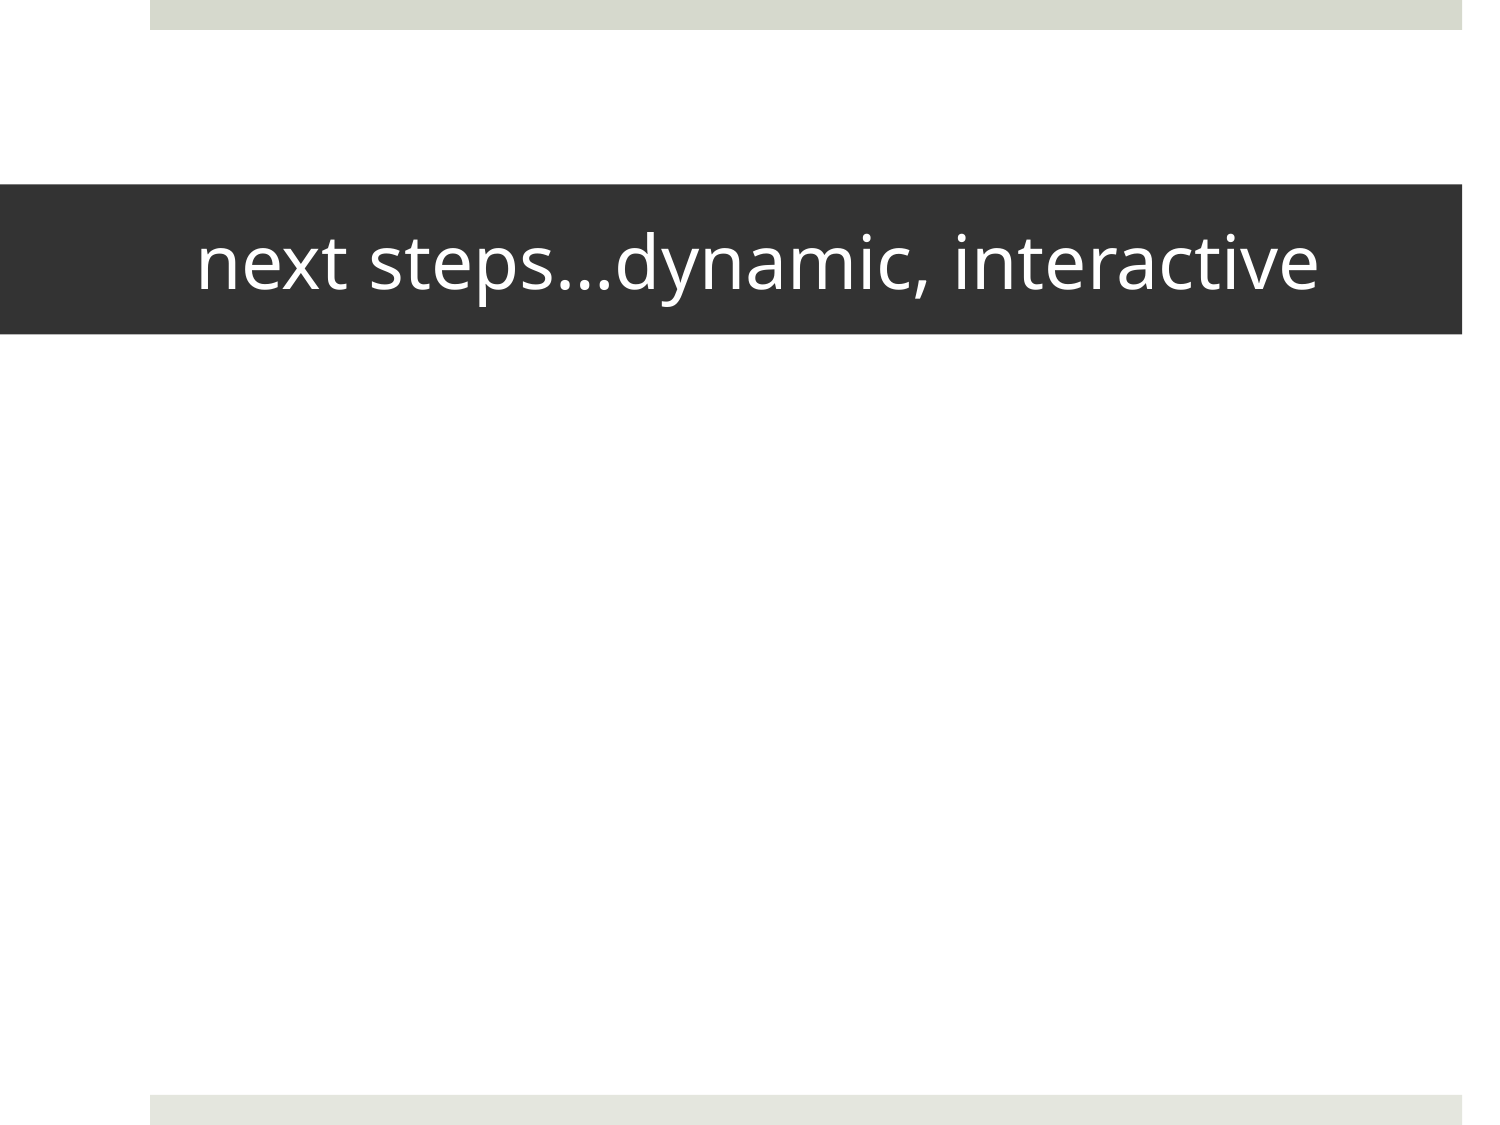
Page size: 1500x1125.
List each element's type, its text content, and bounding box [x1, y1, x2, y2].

title next steps…dynamic, interactive [0, 184, 1463, 335]
